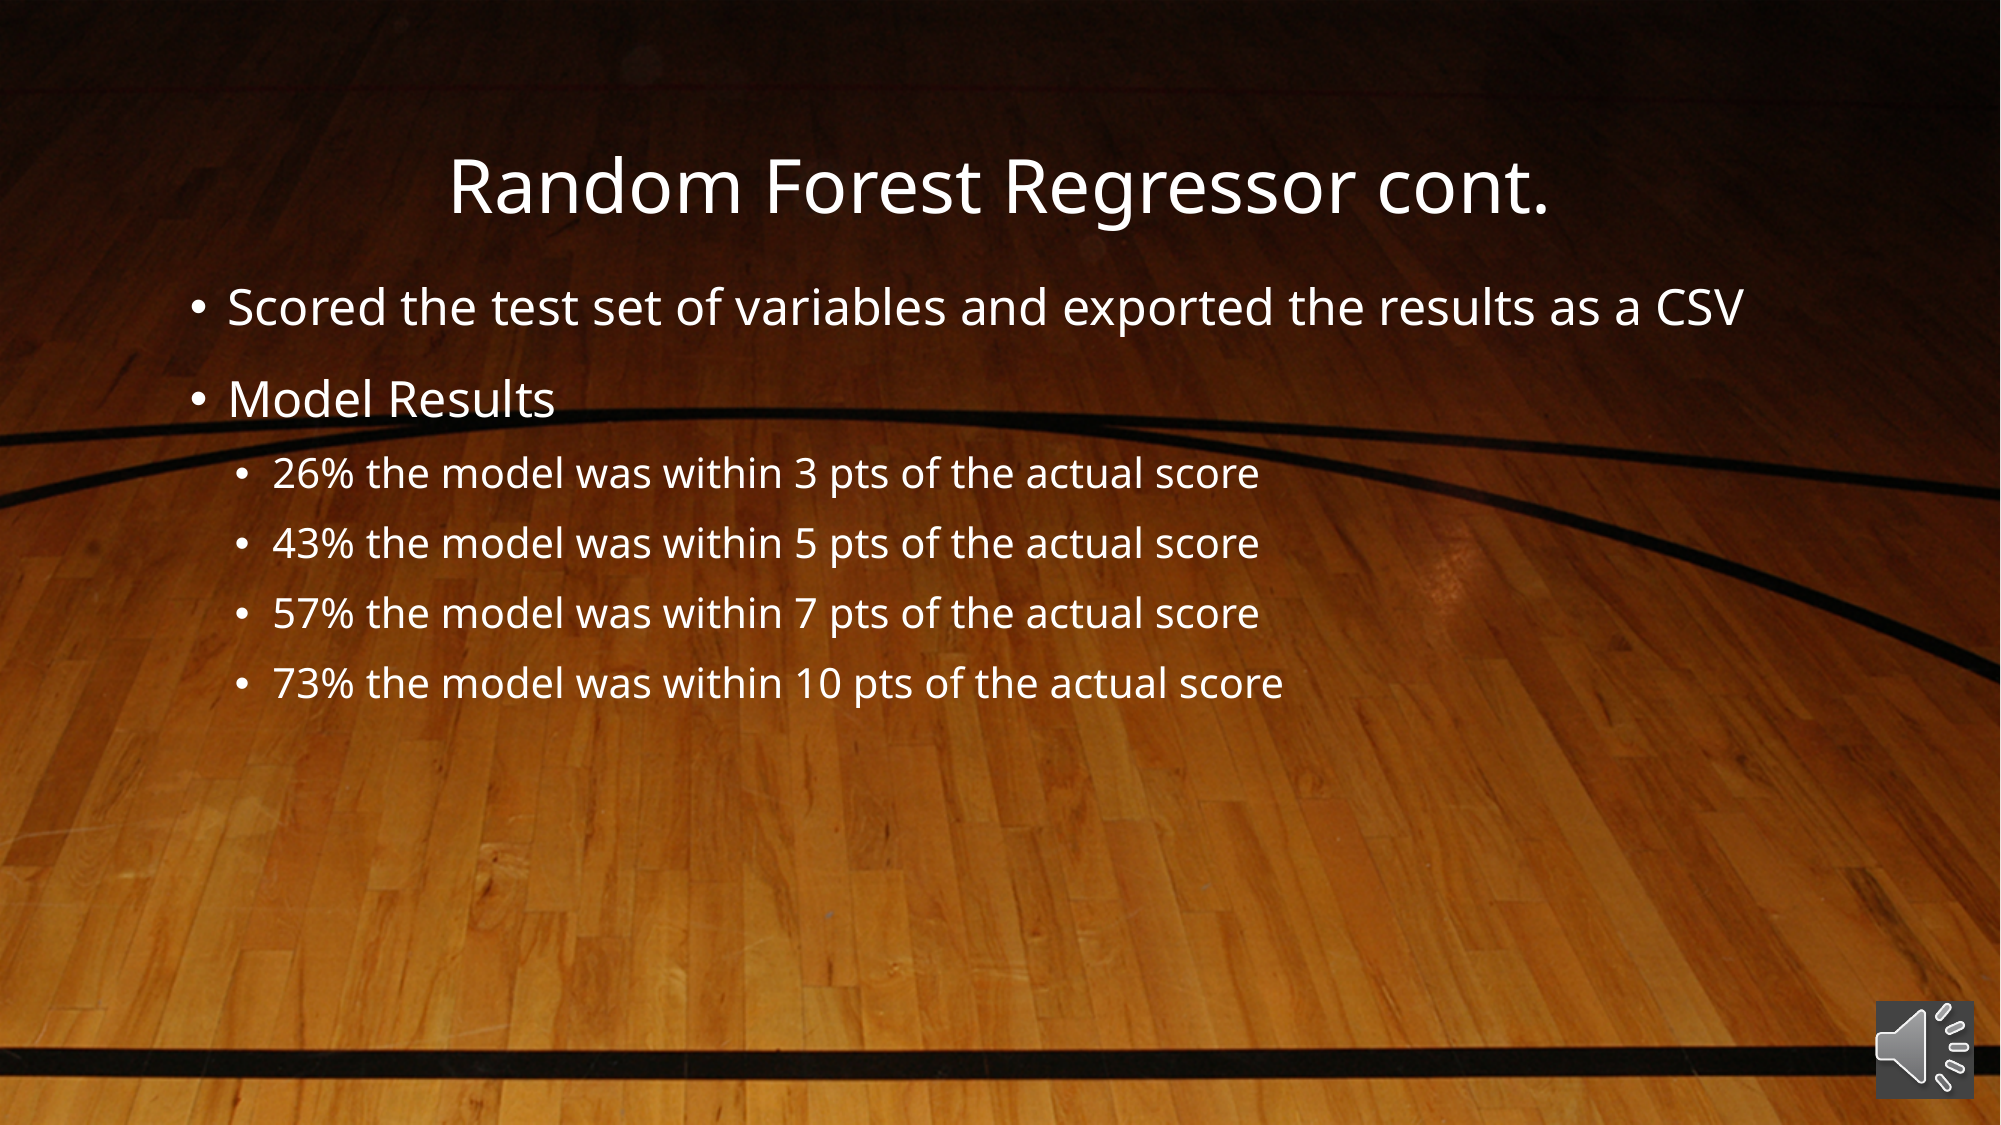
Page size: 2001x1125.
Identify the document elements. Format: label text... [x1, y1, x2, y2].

list Scored the test set of variables and exported the results as a CSV Model Results 26% the model was within 3 pts of the actual score 43% the model was within 5 pts of the actual score 57% the model was within 7 pts of the actual score 73% the model was within 10 pts of the actual score [174, 275, 1825, 988]
title Random Forest Regressor cont. [174, 50, 1825, 238]
picture [0, 0, 2001, 1125]
